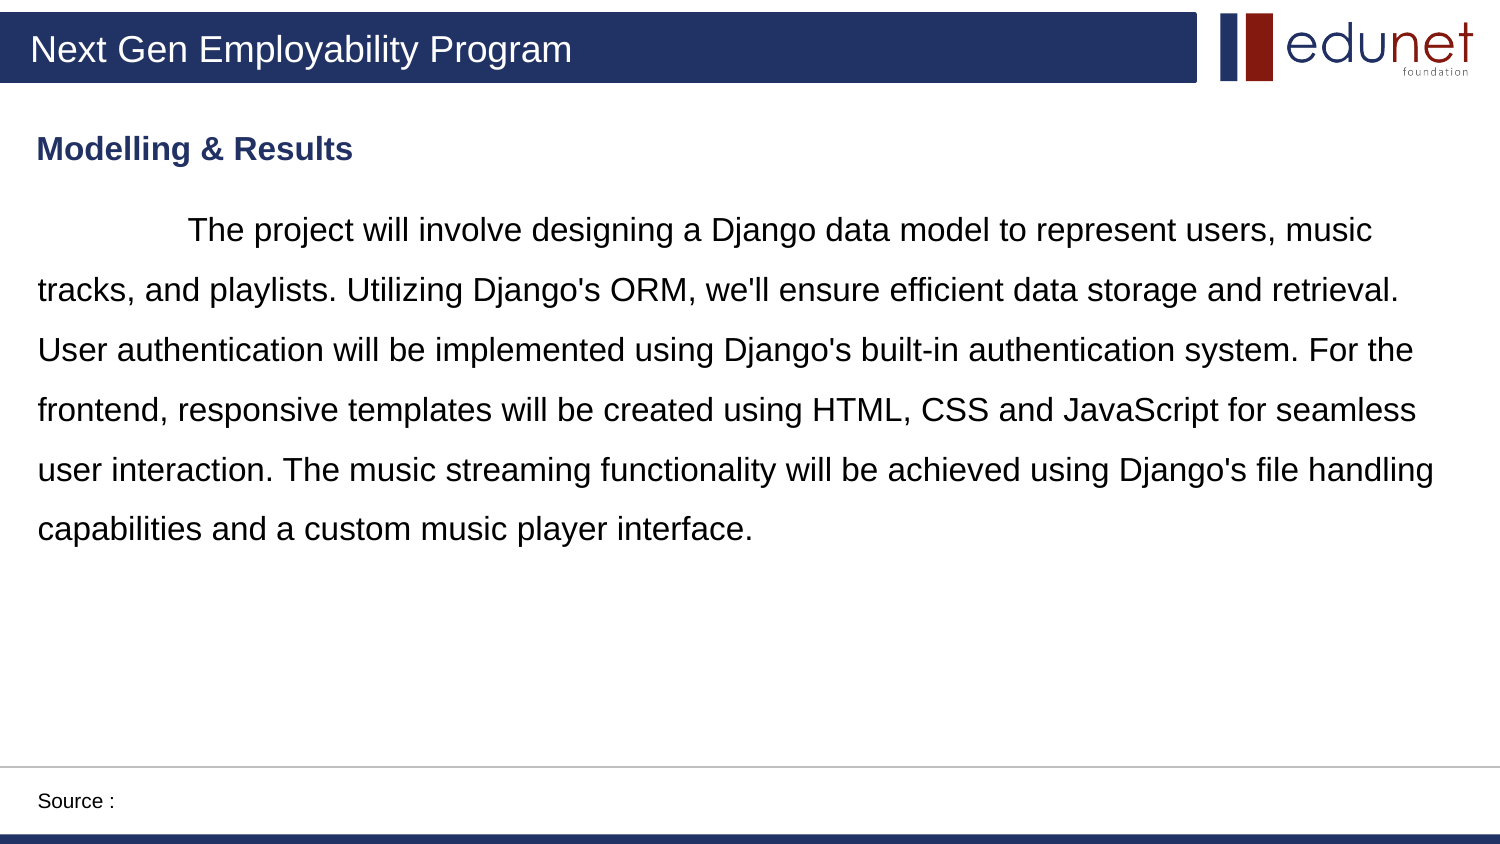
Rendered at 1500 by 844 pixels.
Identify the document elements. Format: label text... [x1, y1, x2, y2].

text_box The project will involve designing a Django data model to represent users, music tracks, and playlists. Utilizing Django's ORM, we'll ensure efficient data storage and retrieval. User authentication will be implemented using Django's built-in authentication system. For the frontend, responsive templates will be created using HTML, CSS and JavaScript for seamless user interaction. The music streaming functionality will be achieved using Django's file handling capabilities and a custom music player interface. [22, 180, 1478, 555]
title Modelling & Results [21, 111, 504, 165]
text_box Source : [22, 776, 139, 826]
picture [1279, 14, 1482, 83]
